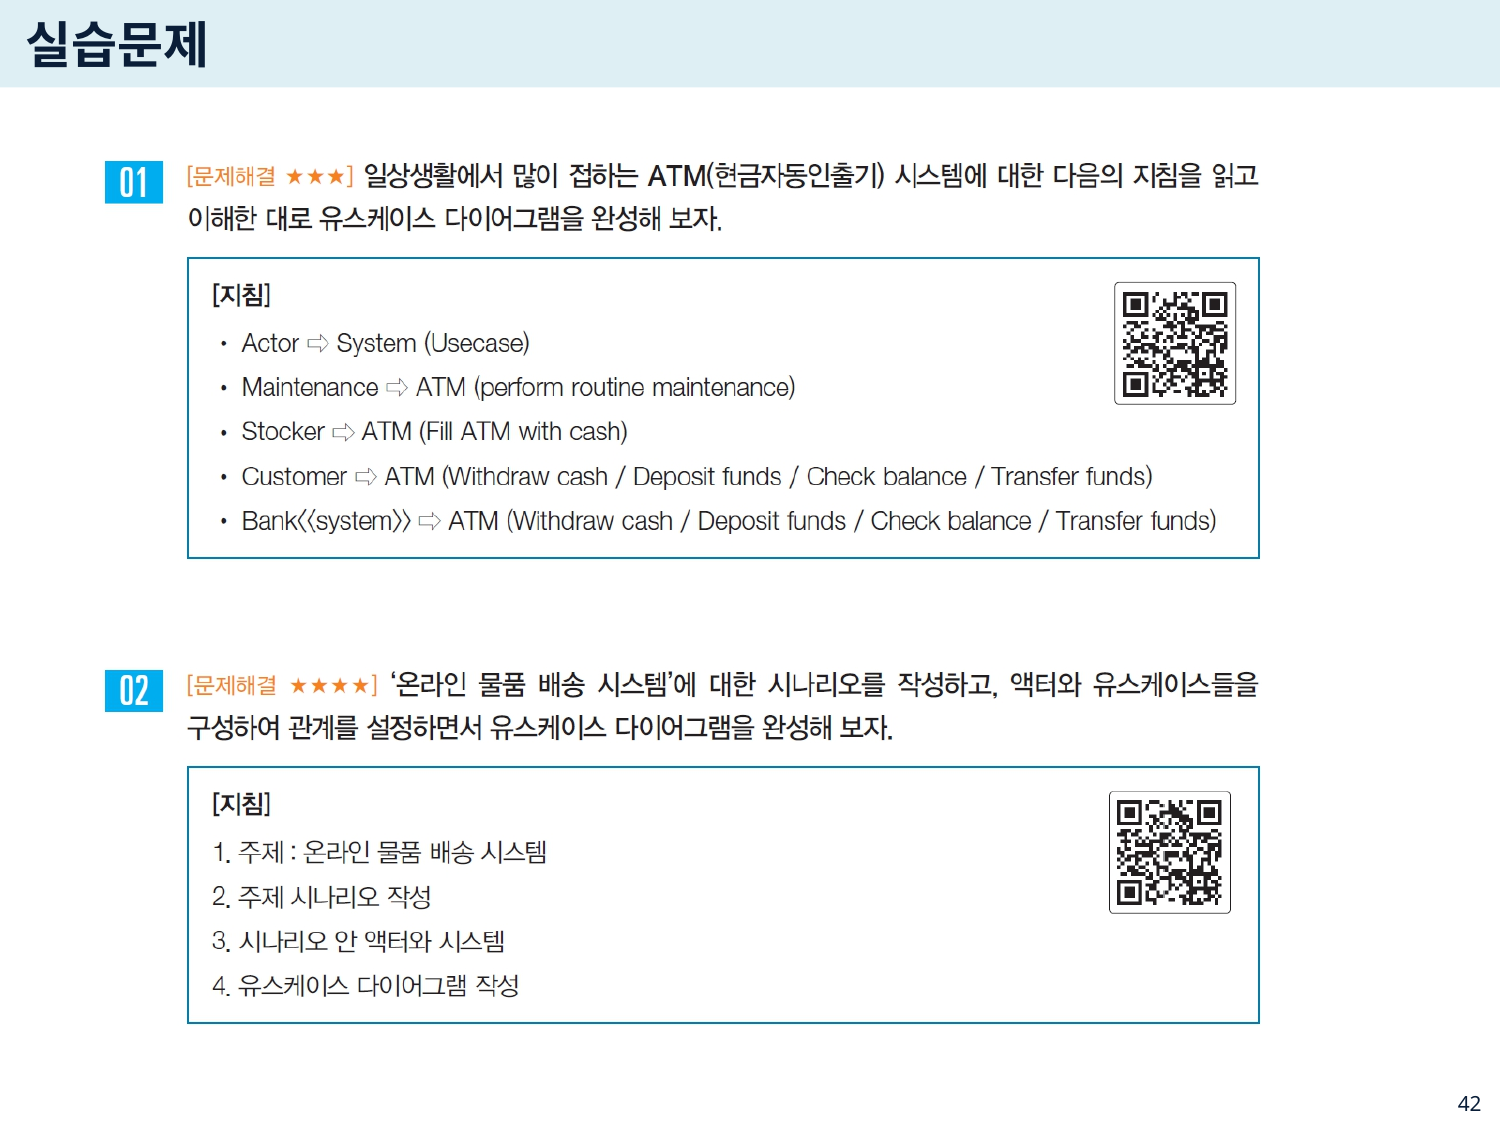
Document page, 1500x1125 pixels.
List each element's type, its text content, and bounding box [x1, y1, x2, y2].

picture [101, 667, 1262, 1026]
title 실습문제 [10, 4, 1288, 83]
picture [101, 156, 1262, 562]
